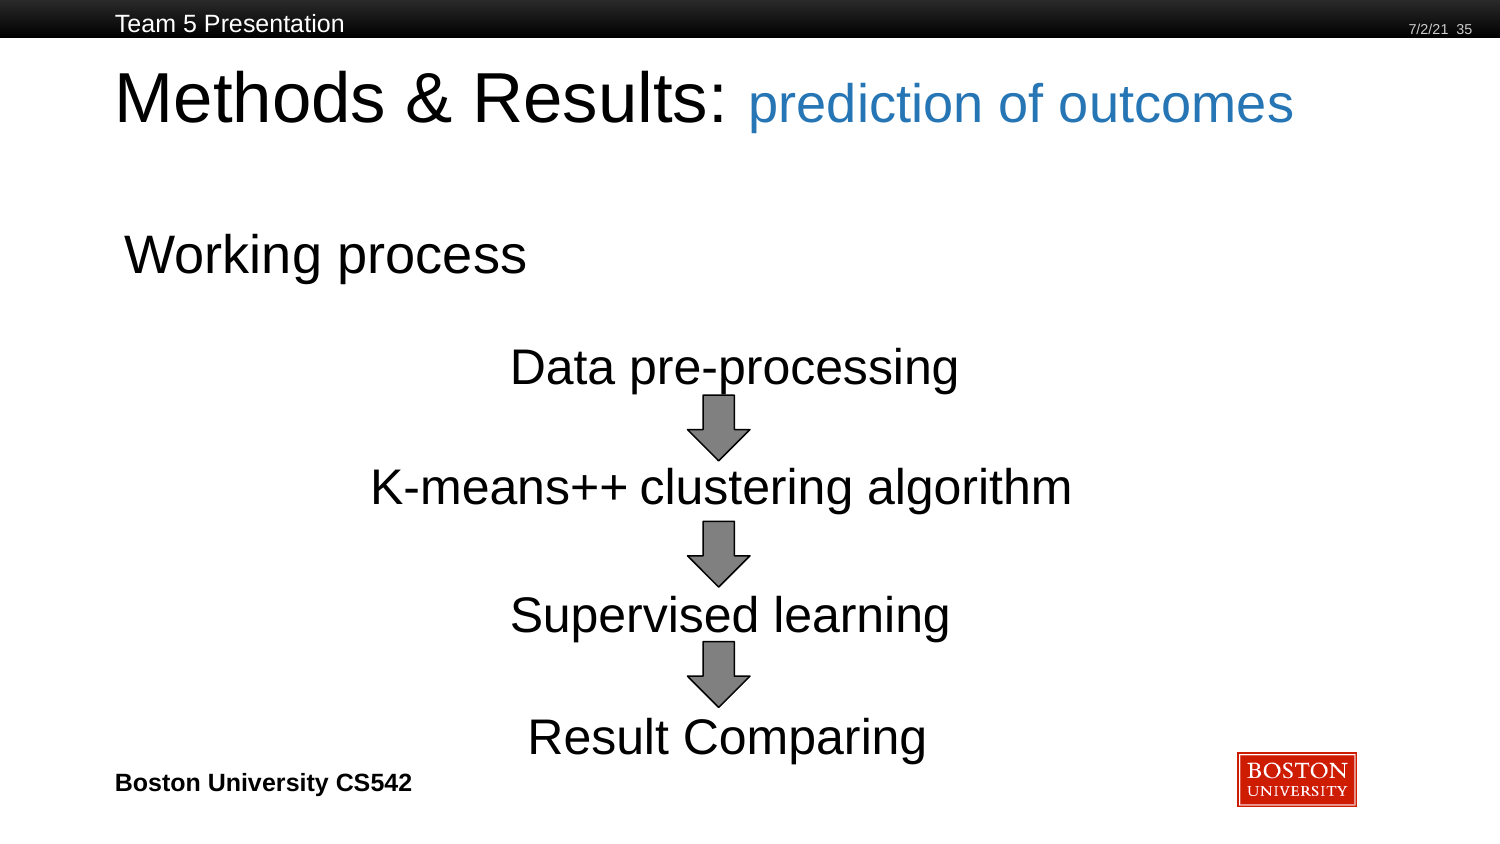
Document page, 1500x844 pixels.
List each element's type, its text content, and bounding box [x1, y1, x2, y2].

title Working process [109, 212, 1410, 297]
text_box K-means++ clustering algorithm [355, 439, 1203, 530]
list Data pre-processing [494, 261, 1054, 396]
text_box Result Comparing [512, 689, 1046, 780]
text_box 7/2/21 35 [1312, 9, 1488, 38]
list Supervised learning [494, 575, 978, 666]
picture [1237, 752, 1357, 807]
title Methods & Results: prediction of outcomes [99, 43, 1500, 129]
text_box [687, 641, 751, 708]
text_box Team 5 Presentation [99, 0, 938, 38]
text_box [687, 395, 751, 461]
text_box [687, 521, 751, 588]
